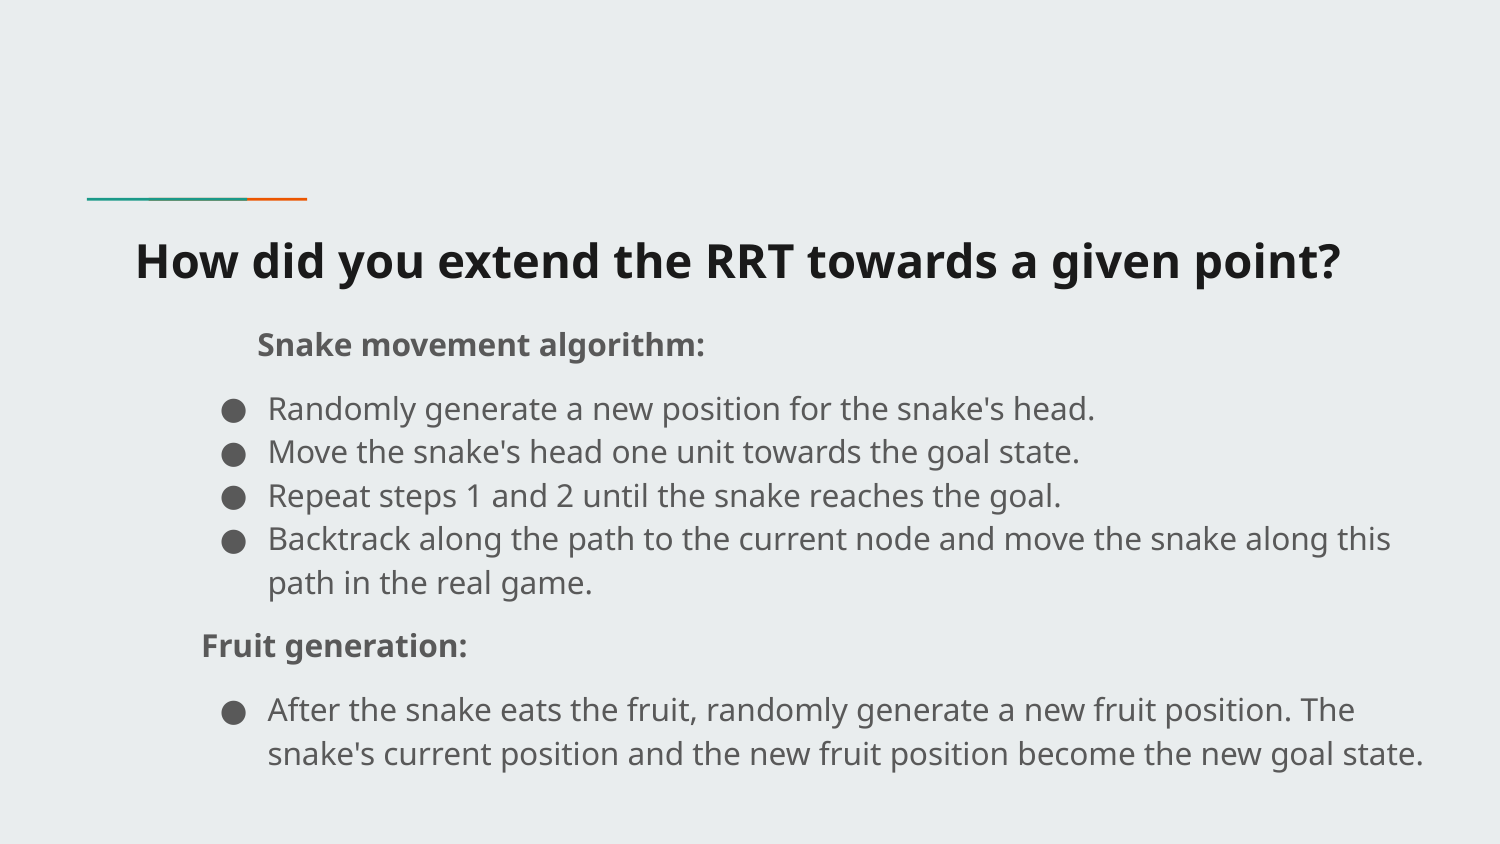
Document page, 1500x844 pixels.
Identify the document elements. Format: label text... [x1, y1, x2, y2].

list Snake movement algorithm: Randomly generate a new position for the snake's head. Move the snake's head one unit towards the goal state. Repeat steps 1 and 2 until the snake reaches the goal. Backtrack along the path to the current node and move the snake along this path in the real game. Fruit generation: After the snake eats the fruit, randomly generate a new fruit position. The snake's current position and the new fruit position become the new goal state. [119, 304, 1456, 825]
title How did you extend the RRT towards a given point? [119, 216, 1381, 304]
